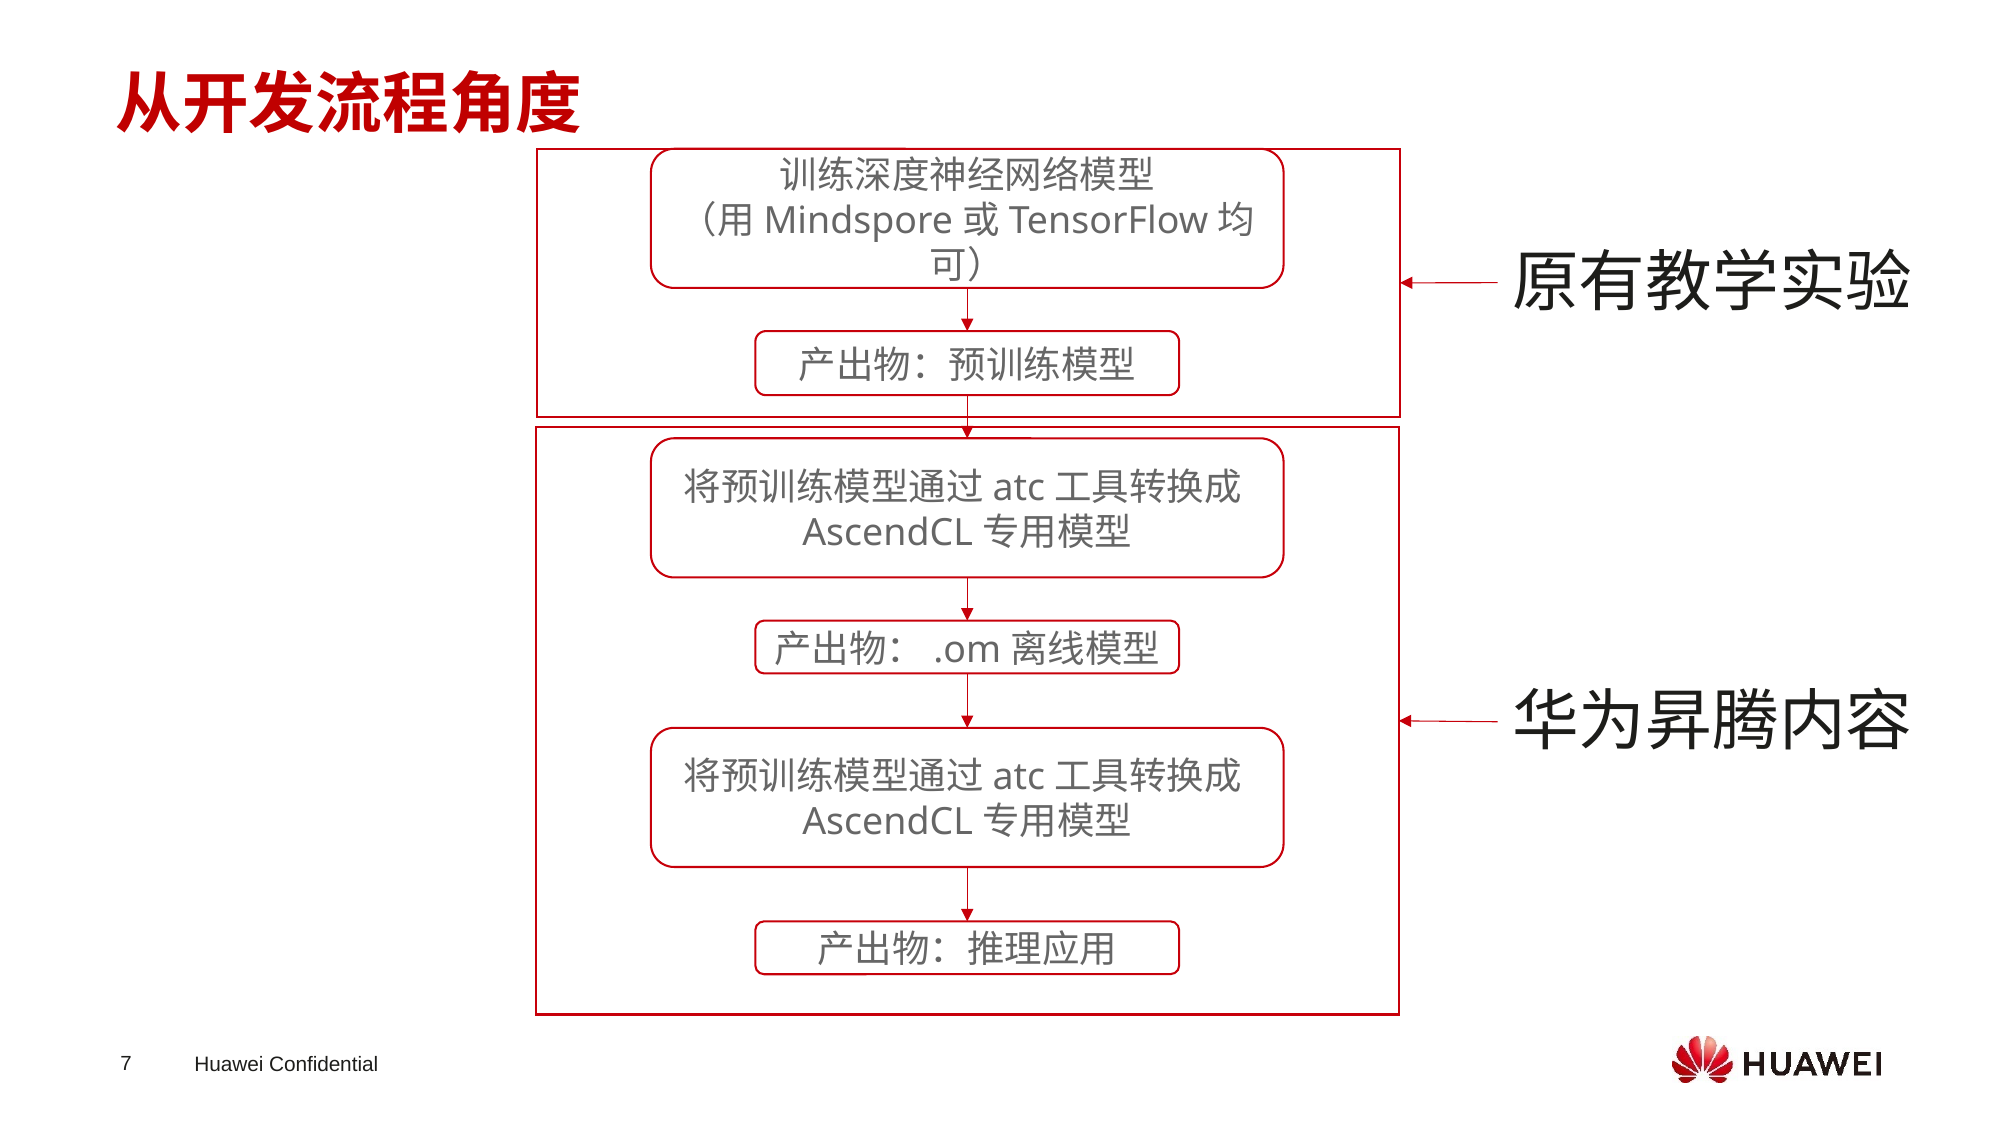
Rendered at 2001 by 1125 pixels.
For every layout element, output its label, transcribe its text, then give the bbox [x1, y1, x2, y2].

text_box 华为昇腾内容 [1497, 678, 1928, 765]
picture [1672, 1036, 1881, 1083]
text_box 从开发流程角度 [100, 62, 1253, 149]
text_box 原有教学实验 [1497, 239, 1928, 326]
text_box [536, 148, 1401, 418]
text_box [535, 426, 1400, 1016]
